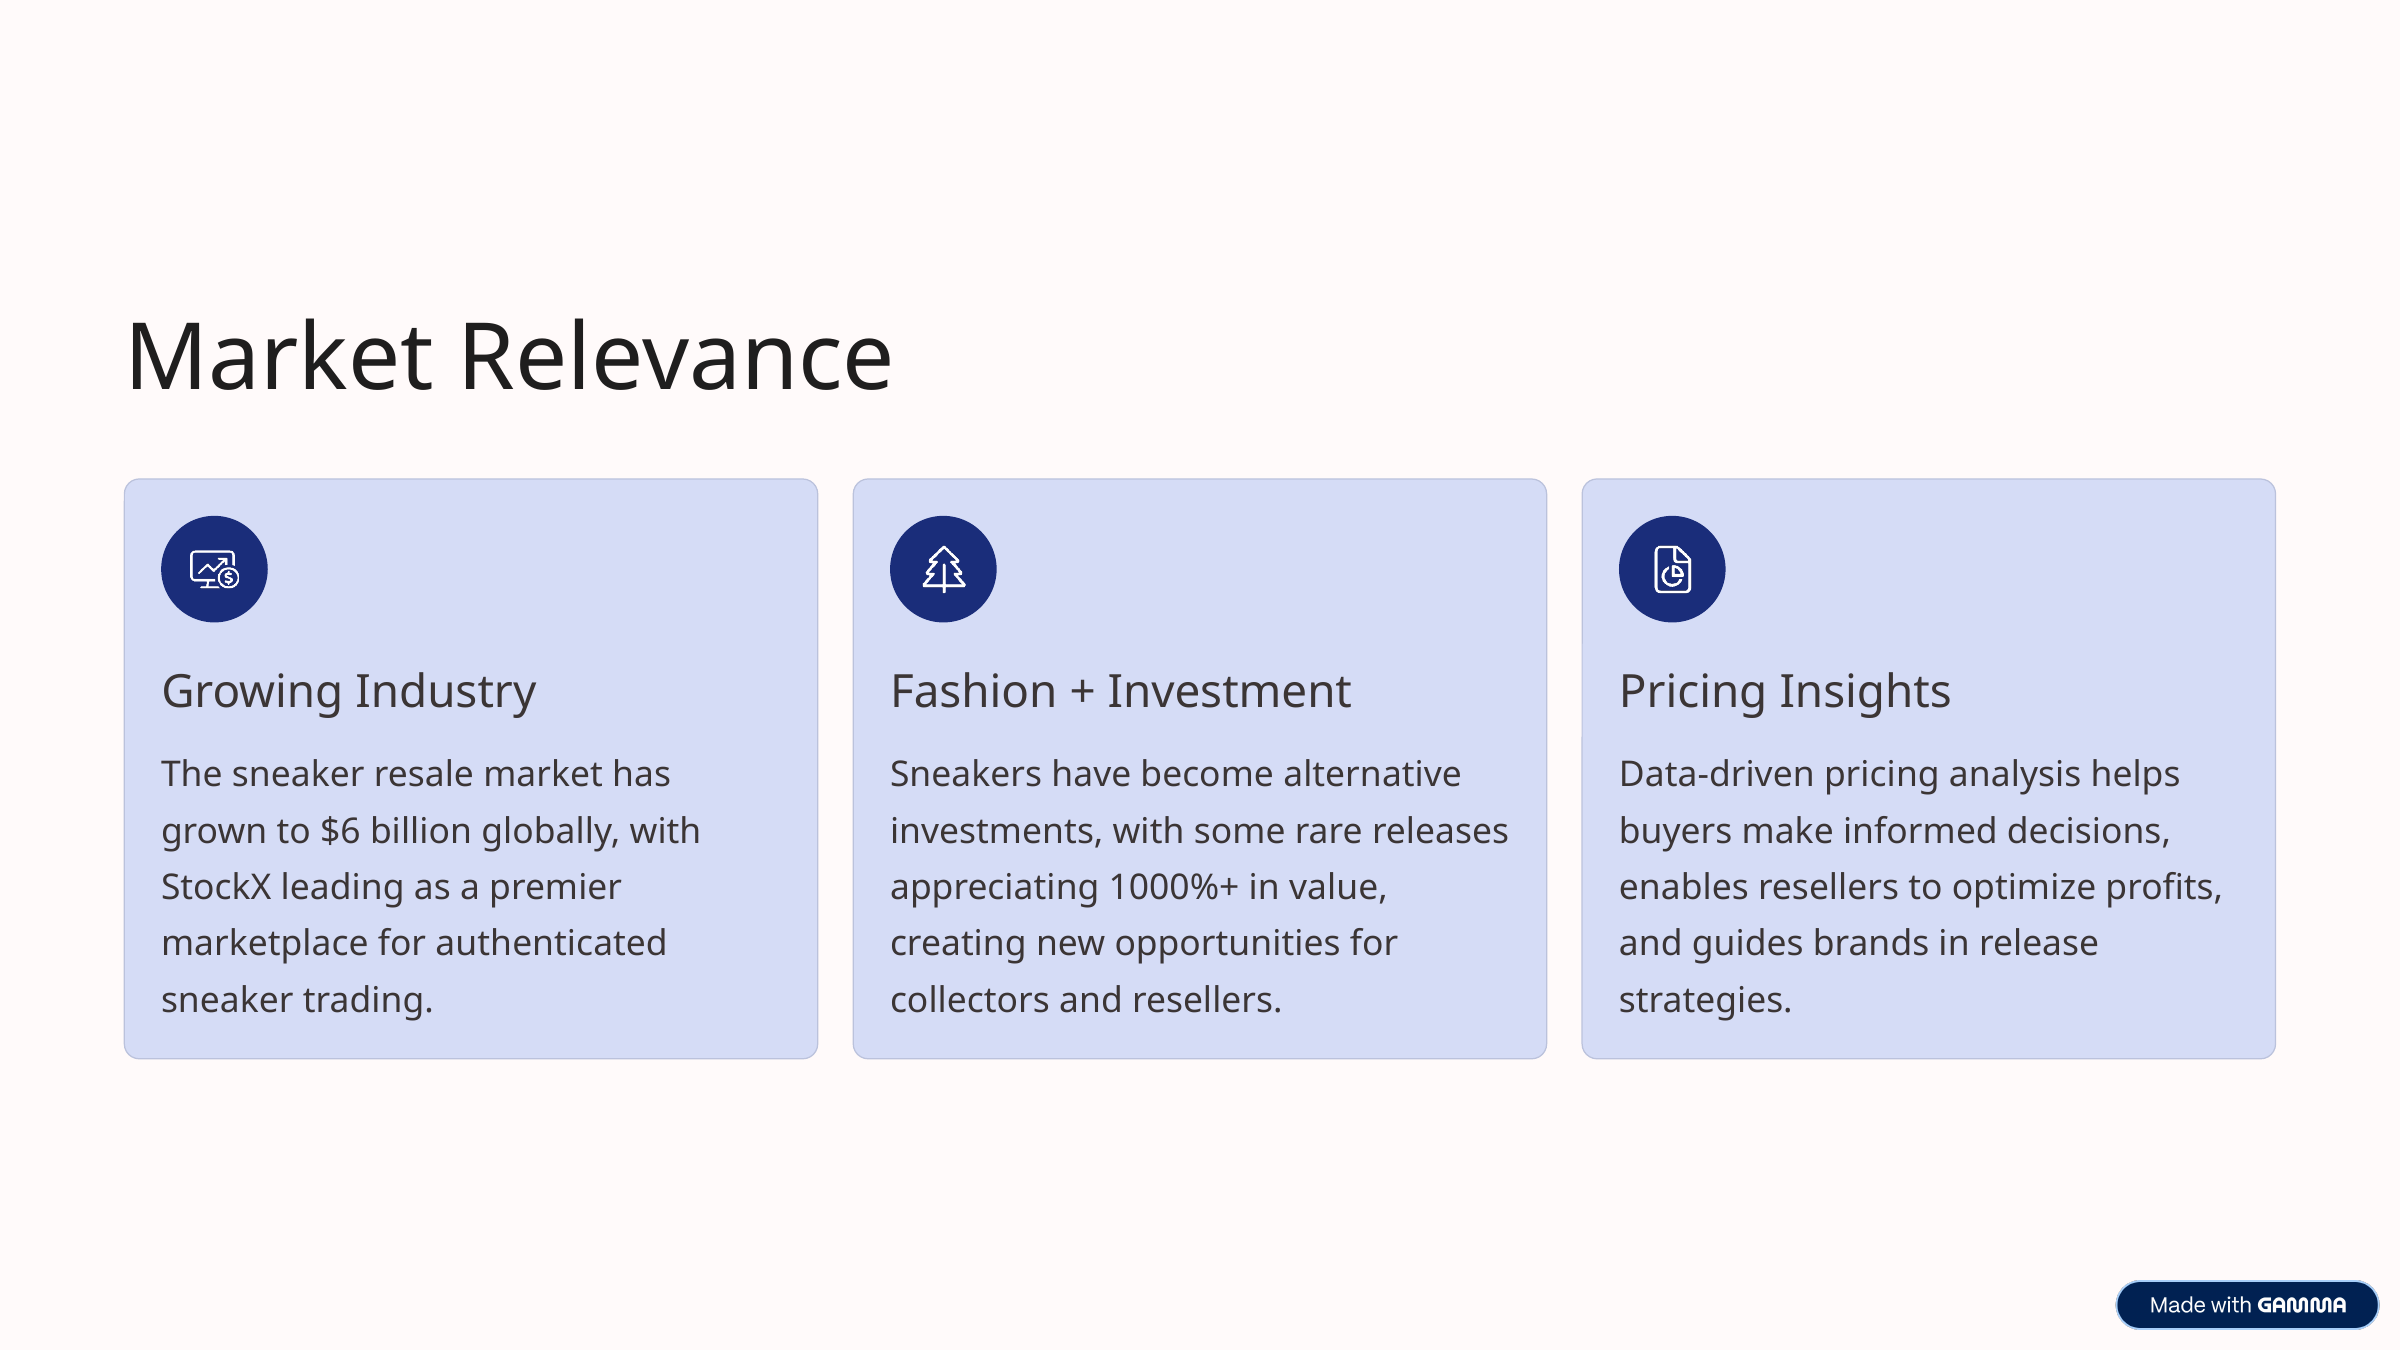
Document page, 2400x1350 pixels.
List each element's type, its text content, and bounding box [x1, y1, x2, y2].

picture [2106, 1271, 2389, 1339]
picture [190, 539, 239, 600]
picture [1648, 539, 1697, 600]
text_box [124, 478, 818, 1059]
text_box Data-driven pricing analysis helps buyers make informed decisions, enables resellers to optimize profits, and guides brands in release strategies. [1618, 737, 2239, 1023]
text_box The sneaker resale market has grown to $6 billion globally, with StockX leading as a premier marketplace for authenticated sneaker trading. [161, 737, 781, 1023]
picture [919, 539, 968, 600]
text_box [1582, 478, 2276, 1059]
text_box Growing Industry [161, 657, 629, 717]
text_box [161, 515, 268, 623]
text_box [1618, 515, 1726, 623]
text_box Fashion + Investment [890, 657, 1395, 717]
text_box Sneakers have become alternative investments, with some rare releases appreciating 1000%+ in value, creating new opportunities for collectors and resellers. [890, 737, 1510, 1023]
text_box [853, 478, 1547, 1059]
text_box [890, 515, 997, 623]
text_box Market Relevance [124, 291, 1060, 408]
text_box Pricing Insights [1618, 657, 2087, 717]
